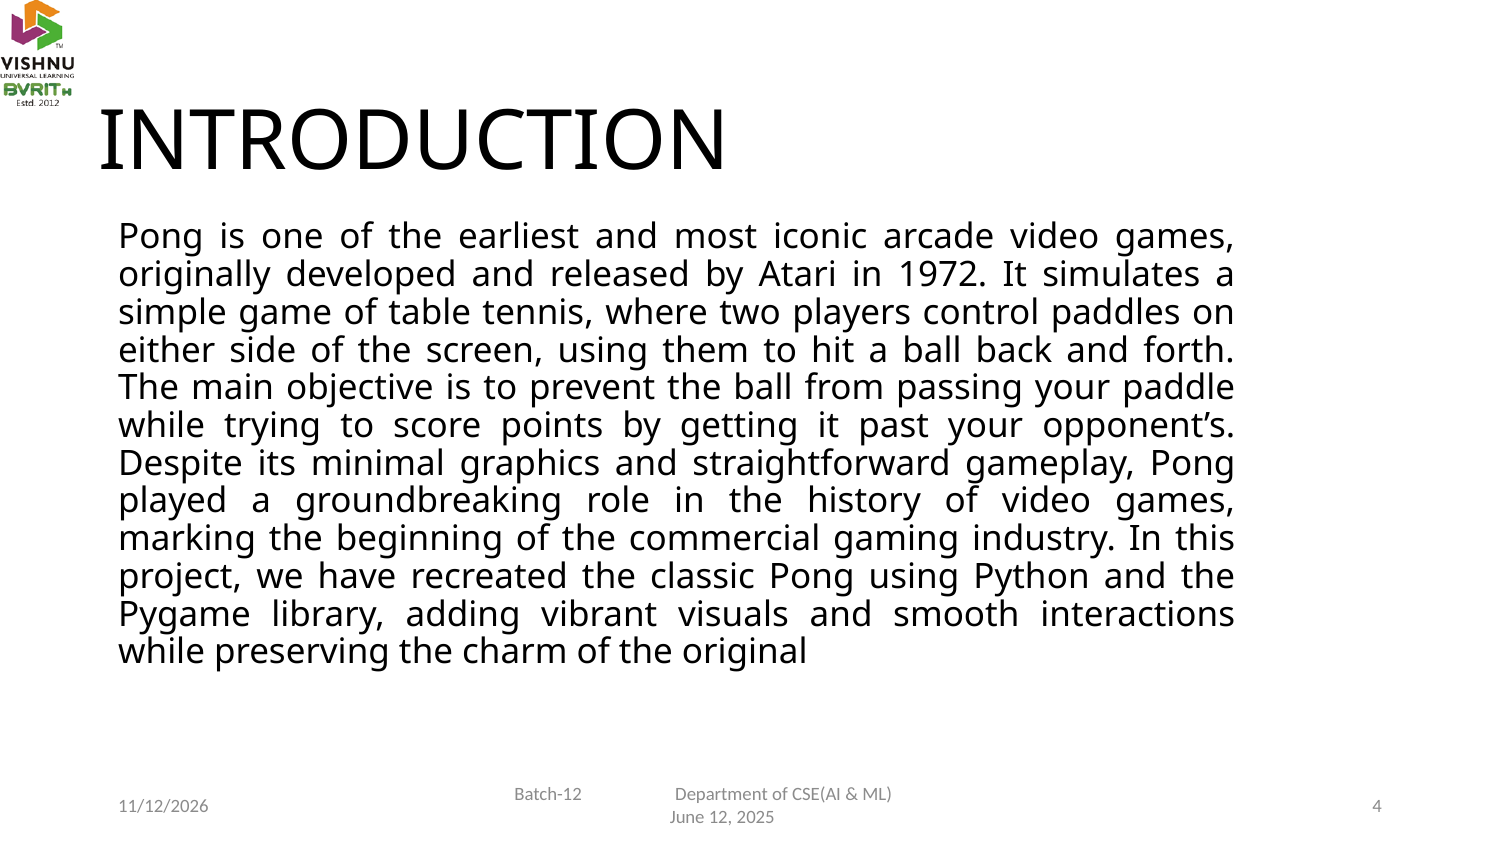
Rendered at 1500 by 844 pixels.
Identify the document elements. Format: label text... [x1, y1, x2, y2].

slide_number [103, 782, 441, 827]
picture [0, 0, 74, 106]
slide_number 4 [1059, 782, 1397, 827]
footer Batch-12 Department of CSE(AI & ML) June 12, 2025 [496, 782, 1004, 827]
list Pong is one of the earliest and most iconic arcade video games, originally developed and released by Atari in 1972. It simulates a simple game of table tennis, where two players control paddles on either side of the screen, using them to hit a ball back and forth. The main objective is to prevent the ball from passing your paddle while trying to score points by getting it past your opponent’s. Despite its minimal graphics and straightforward gameplay, Pong played a groundbreaking role in the history of video games, marking the beginning of the commercial gaming industry. In this project, we have recreated the classic Pong using Python and the Pygame library, adding vibrant visuals and smooth interactions while preserving the charm of the original [103, 211, 1252, 689]
title INTRODUCTION [83, 61, 1141, 224]
